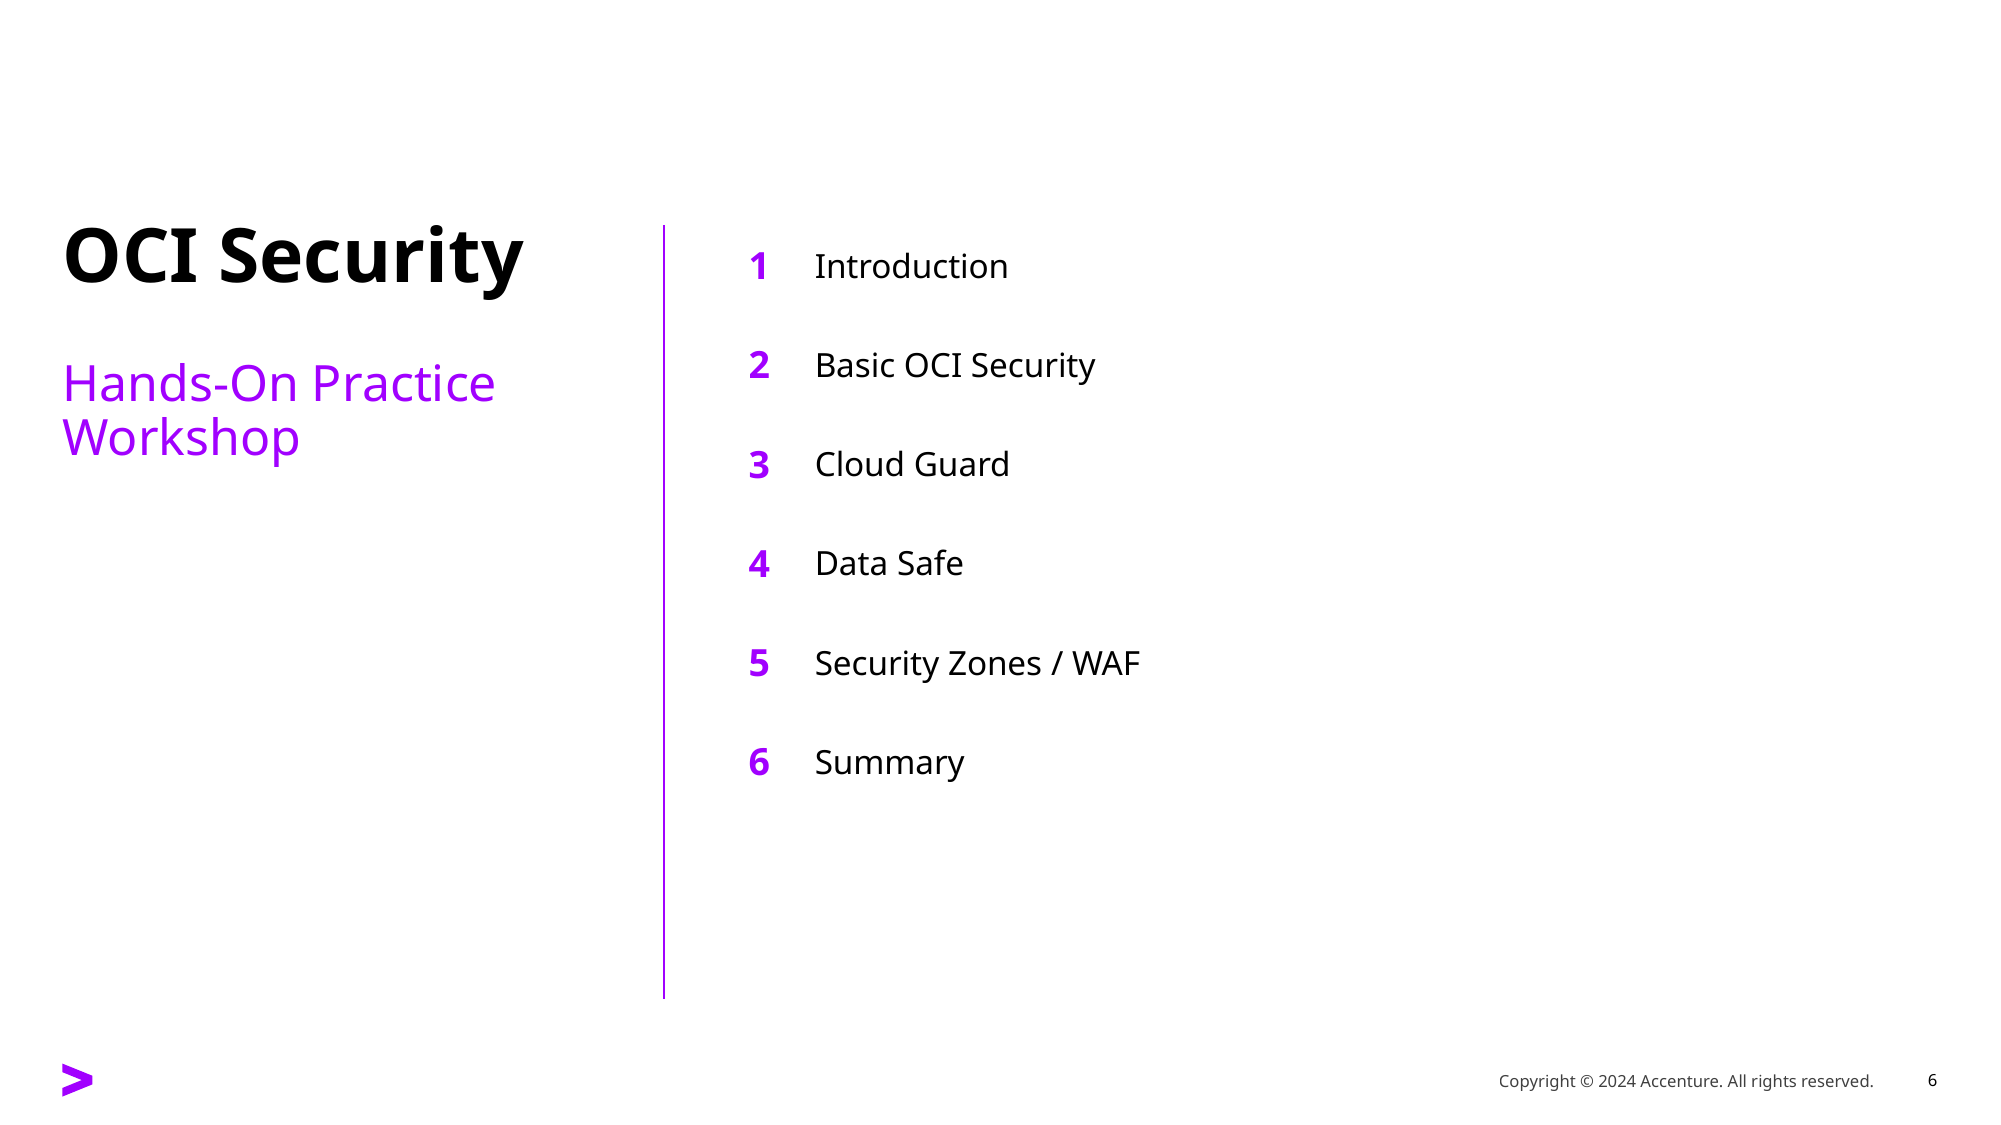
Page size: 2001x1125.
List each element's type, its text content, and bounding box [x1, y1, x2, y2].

list 2 [726, 324, 793, 404]
list 5 [726, 621, 793, 702]
list Cloud Guard [814, 423, 1300, 503]
list 1 [726, 224, 793, 305]
list Data Safe [814, 522, 1300, 603]
list 6 [726, 721, 793, 801]
title OCI Security [62, 224, 599, 358]
list Security Zones / WAF [814, 621, 1300, 702]
list 3 [726, 423, 793, 503]
list Hands-On Practice Workshop [62, 358, 599, 801]
footer Copyright © 2024 Accenture. All rights reserved. [1200, 1064, 1875, 1097]
slide_number 6 [1883, 1064, 1938, 1098]
list Basic OCI Security [814, 324, 1300, 404]
list Introduction [814, 224, 1300, 305]
list 4 [726, 522, 793, 603]
list Summary [814, 721, 1300, 801]
